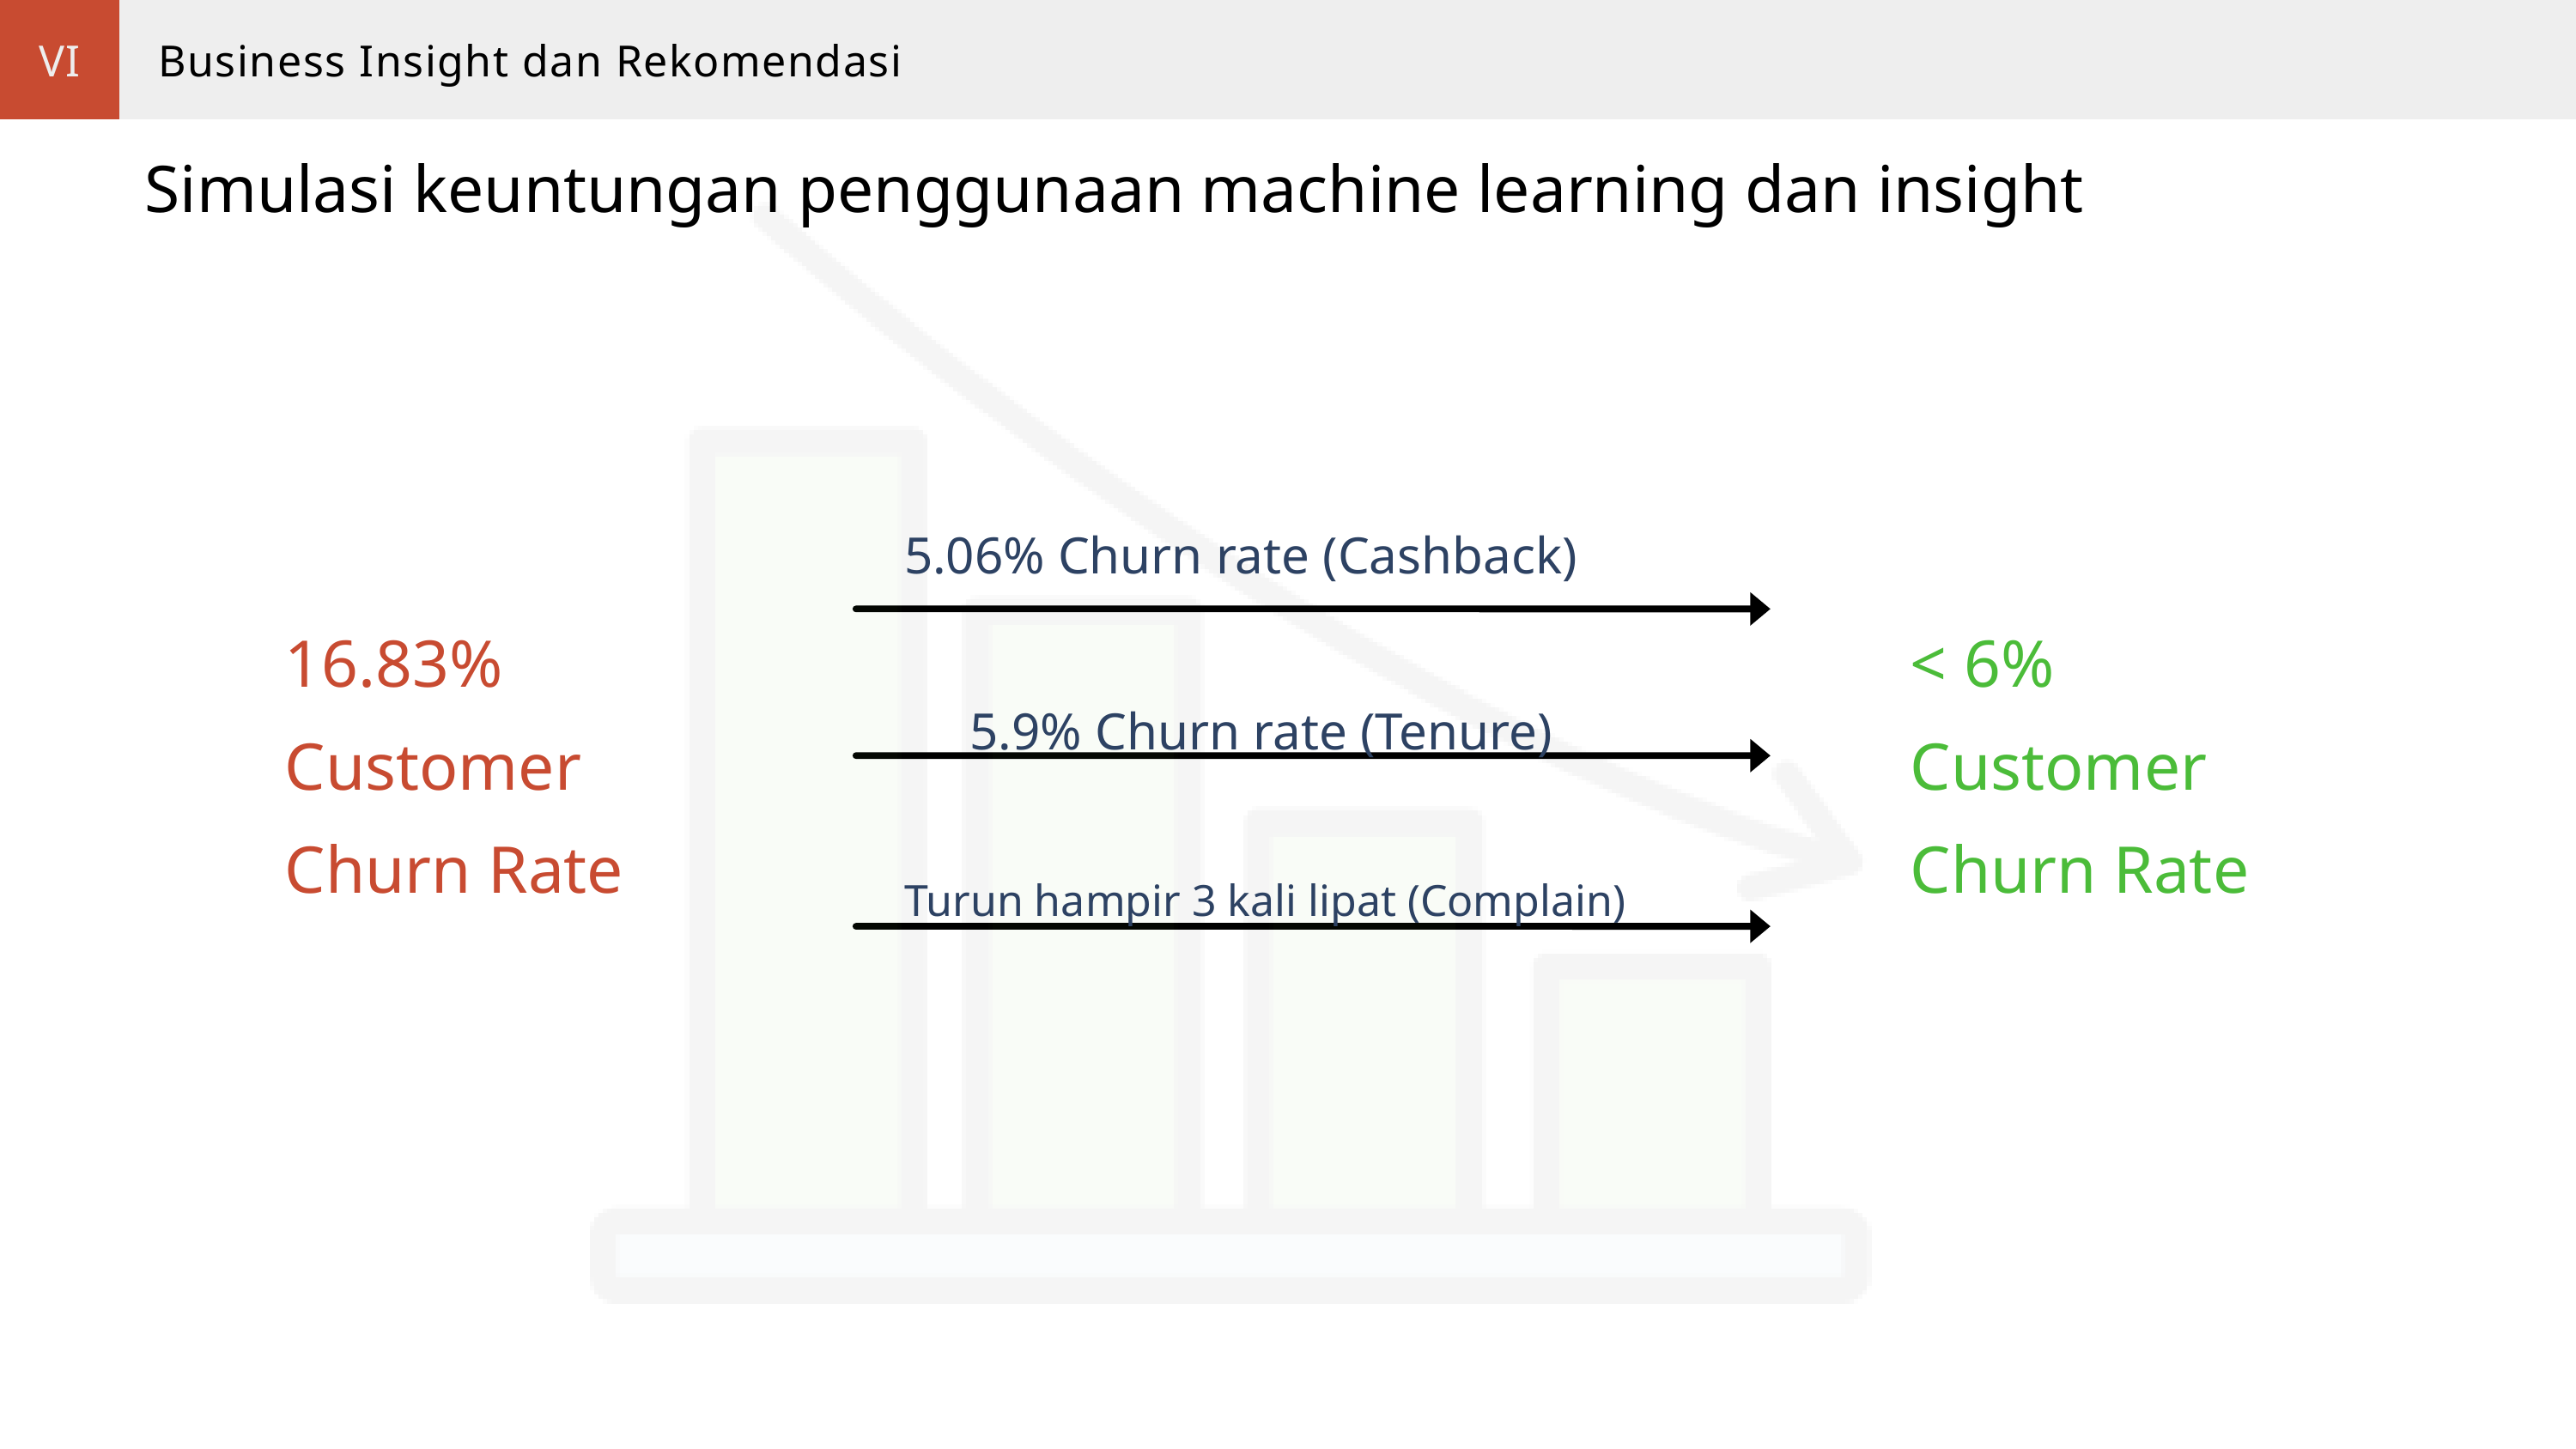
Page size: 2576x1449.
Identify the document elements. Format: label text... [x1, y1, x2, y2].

text_box 16.83% Customer Churn Rate [284, 597, 586, 906]
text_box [0, 0, 120, 120]
picture [590, 202, 1872, 1304]
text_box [120, 0, 2576, 120]
text_box < 6% Customer Churn Rate [1910, 597, 2324, 906]
text_box Simulasi keuntungan penggunaan machine learning dan insight [144, 135, 2399, 226]
